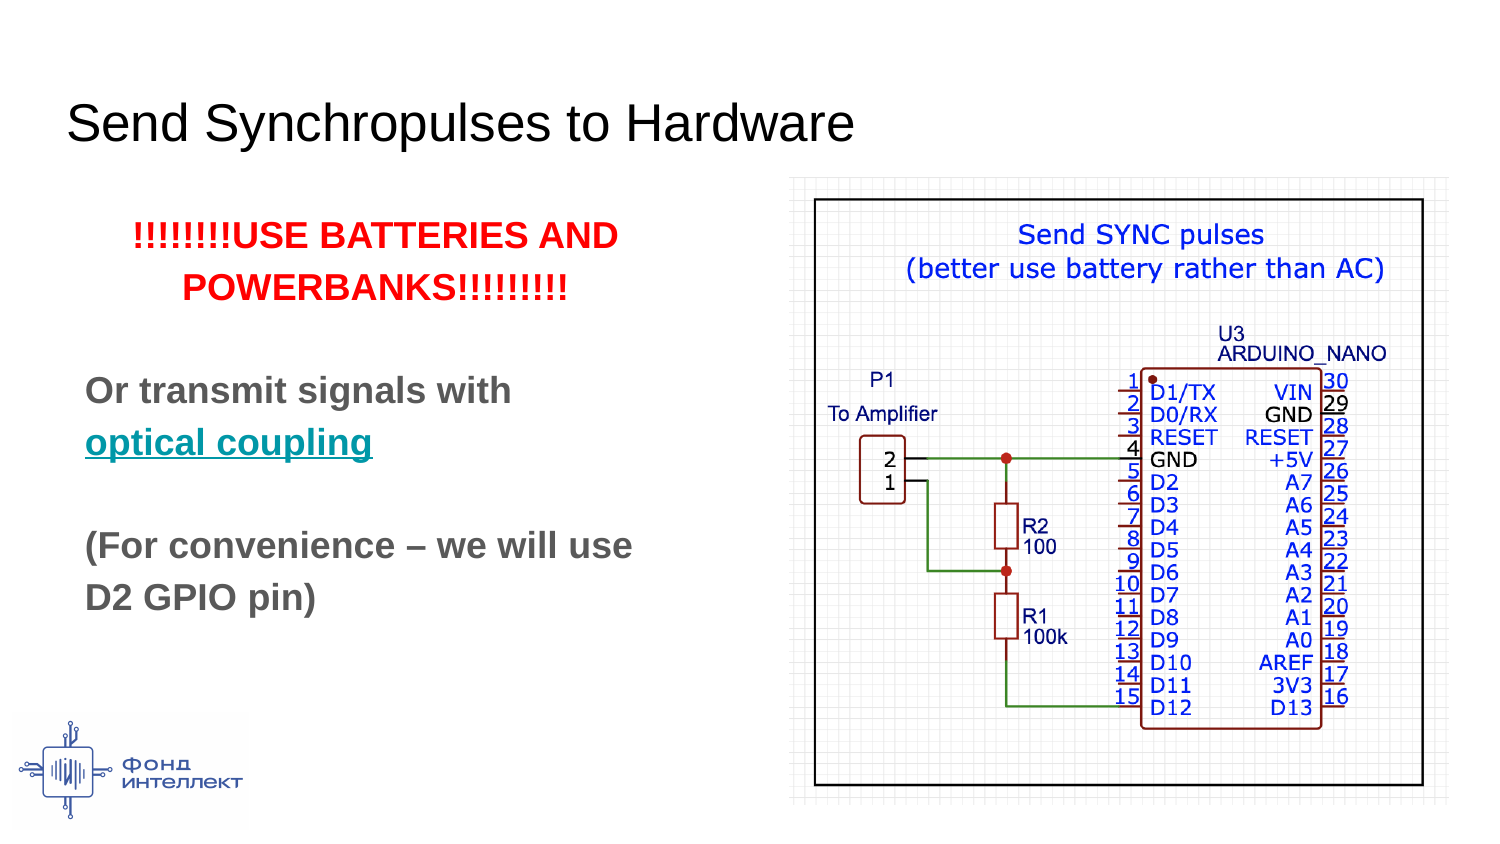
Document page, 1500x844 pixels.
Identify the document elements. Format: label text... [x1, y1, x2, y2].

title Send Synchropulses to Hardware [51, 72, 1449, 167]
list !!!!!!!!USE BATTERIES AND POWERBANKS!!!!!!!!! Or transmit signals with optical coupling (For convenience – we will use D2 GPIO pin) [51, 189, 682, 750]
picture [788, 177, 1450, 805]
picture [12, 712, 249, 830]
